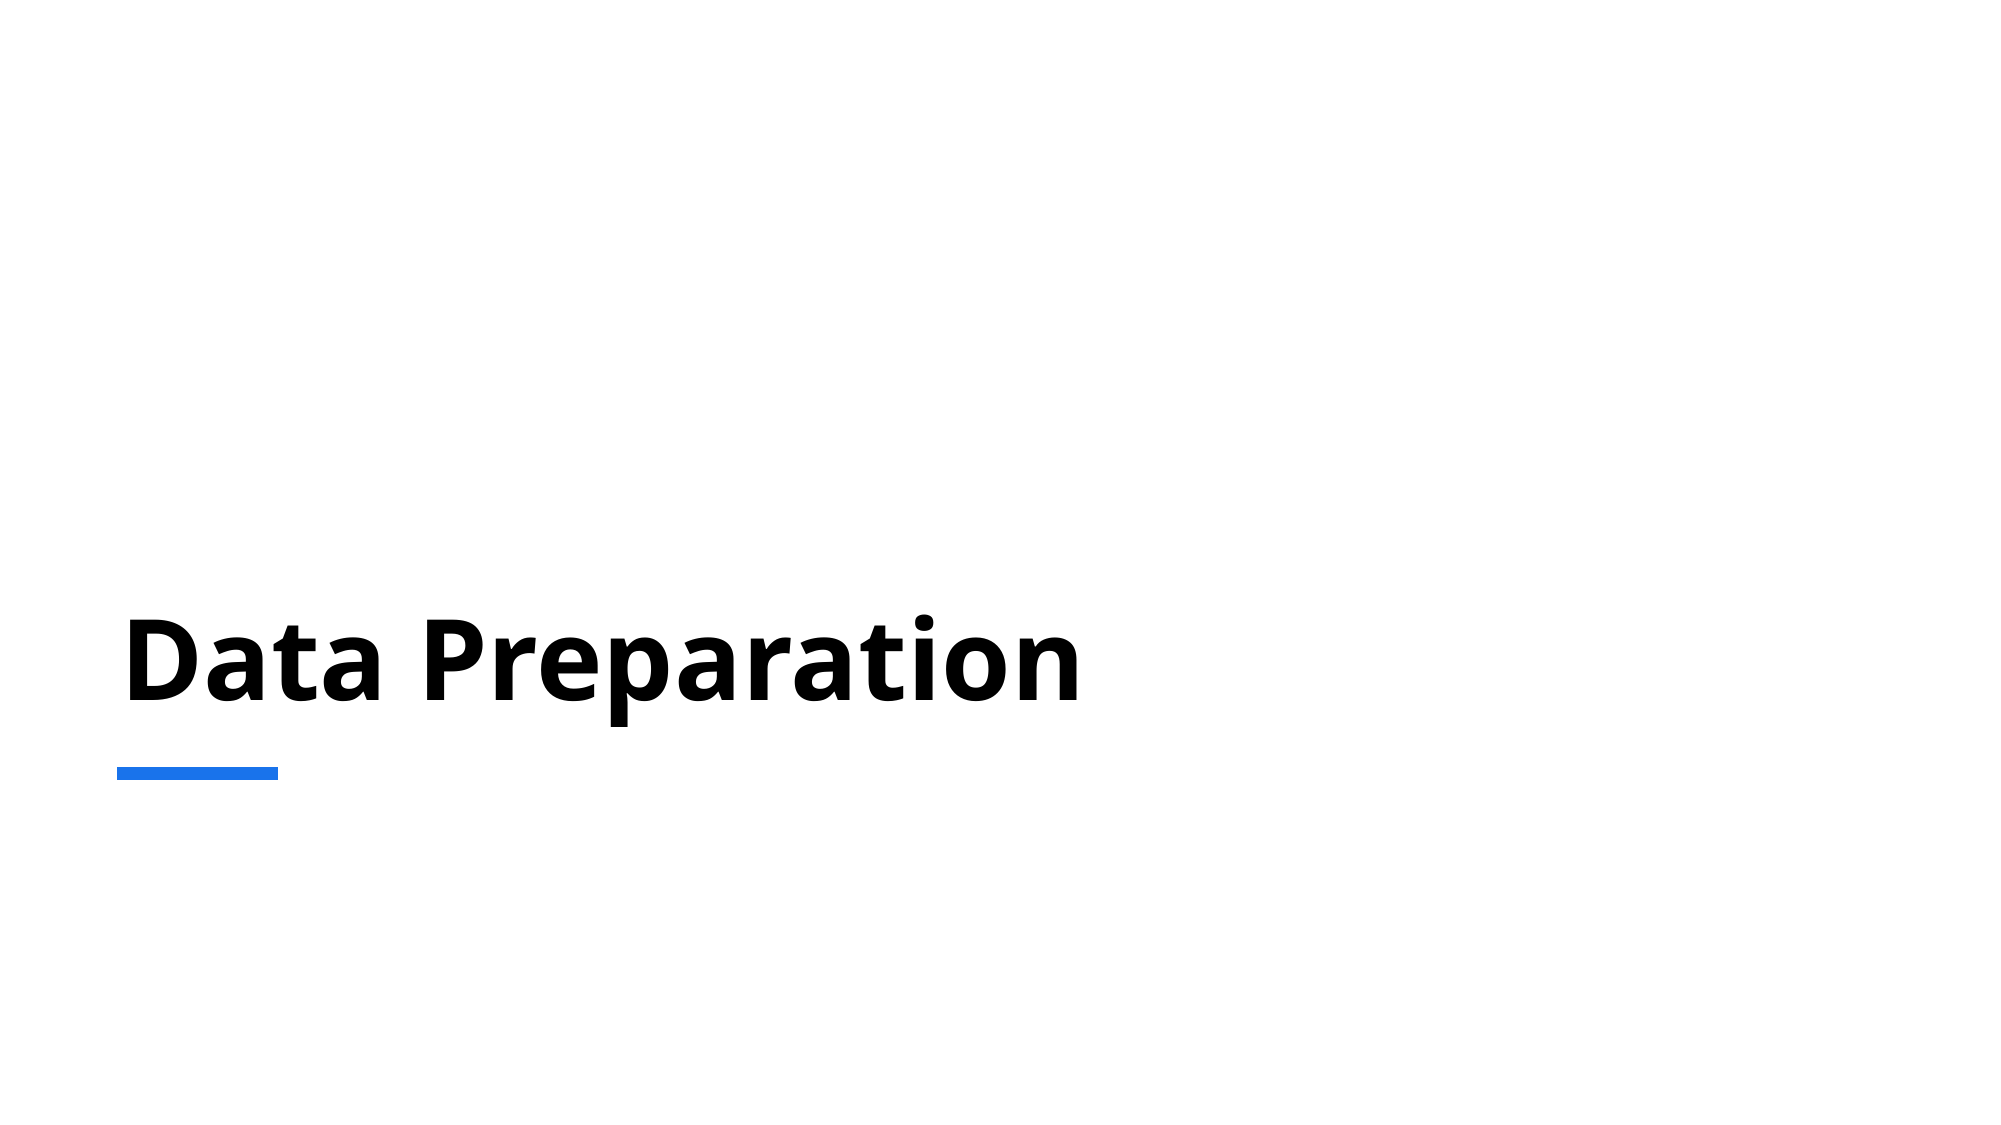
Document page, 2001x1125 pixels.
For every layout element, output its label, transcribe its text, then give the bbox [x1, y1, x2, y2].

title Data Preparation [105, 211, 1617, 731]
